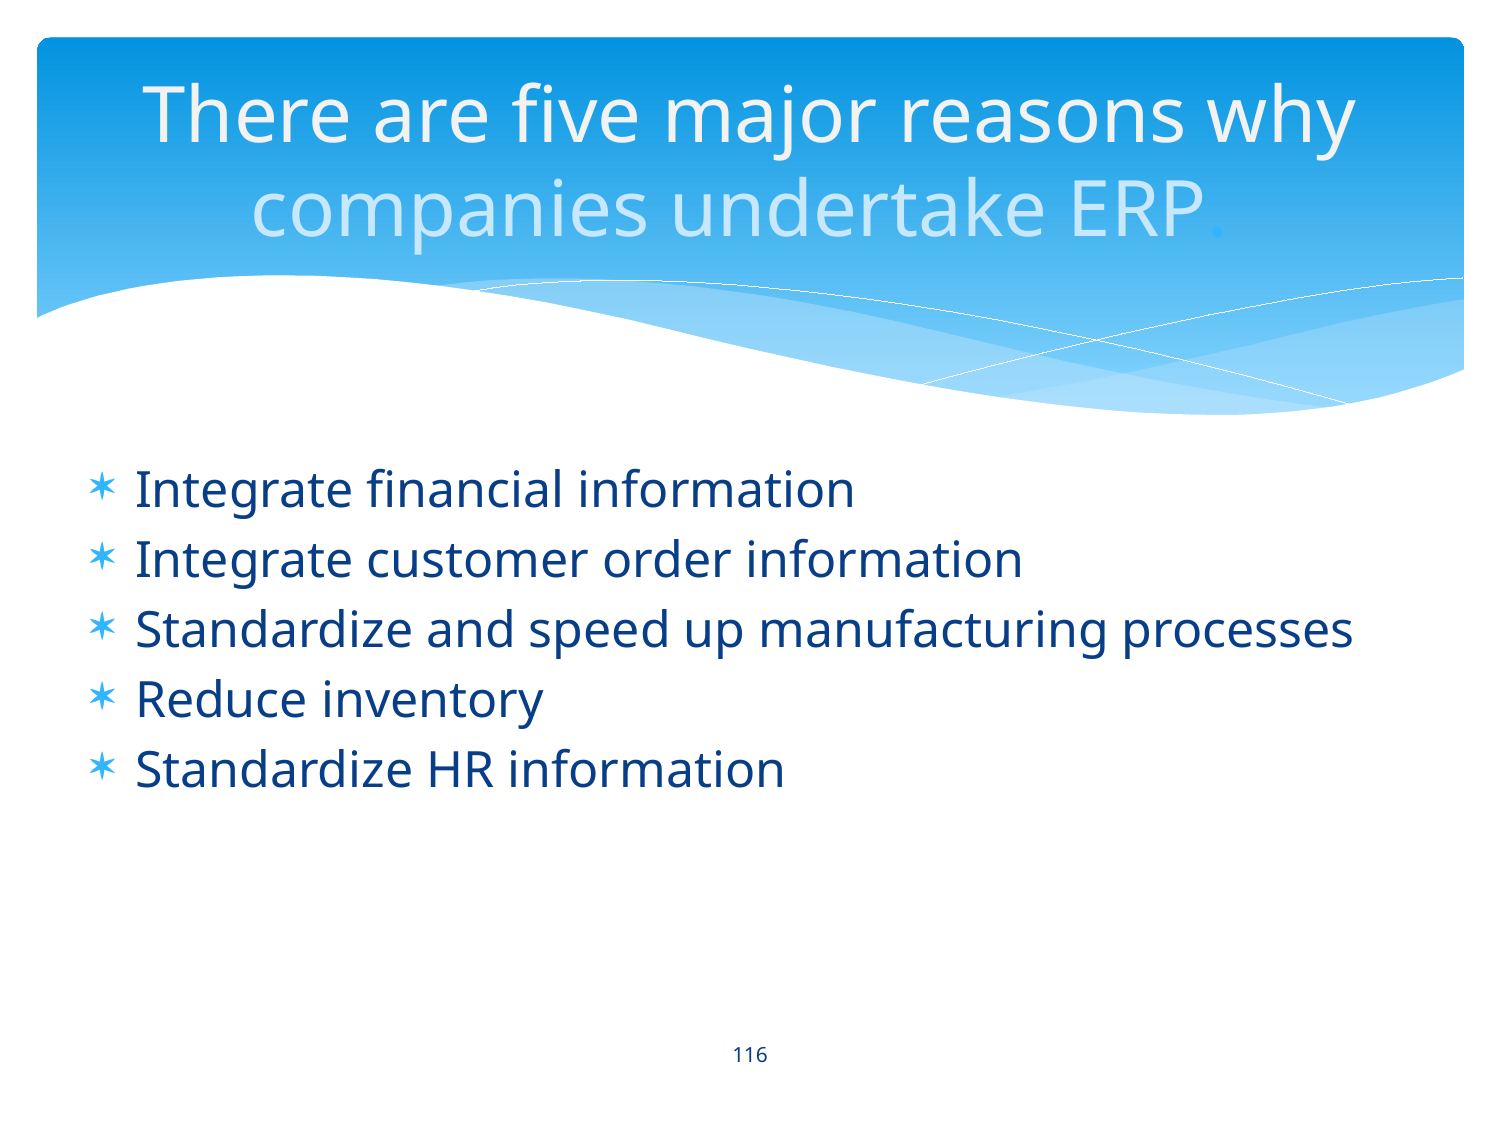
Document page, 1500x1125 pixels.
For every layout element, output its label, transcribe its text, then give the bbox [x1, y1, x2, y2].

title There are five major reasons why companies undertake ERP. [75, 55, 1425, 261]
list Integrate financial information Integrate customer order information Standardize and speed up manufacturing processes Reduce inventory Standardize HR information [75, 450, 1425, 1055]
slide_number 116 [654, 1025, 846, 1086]
